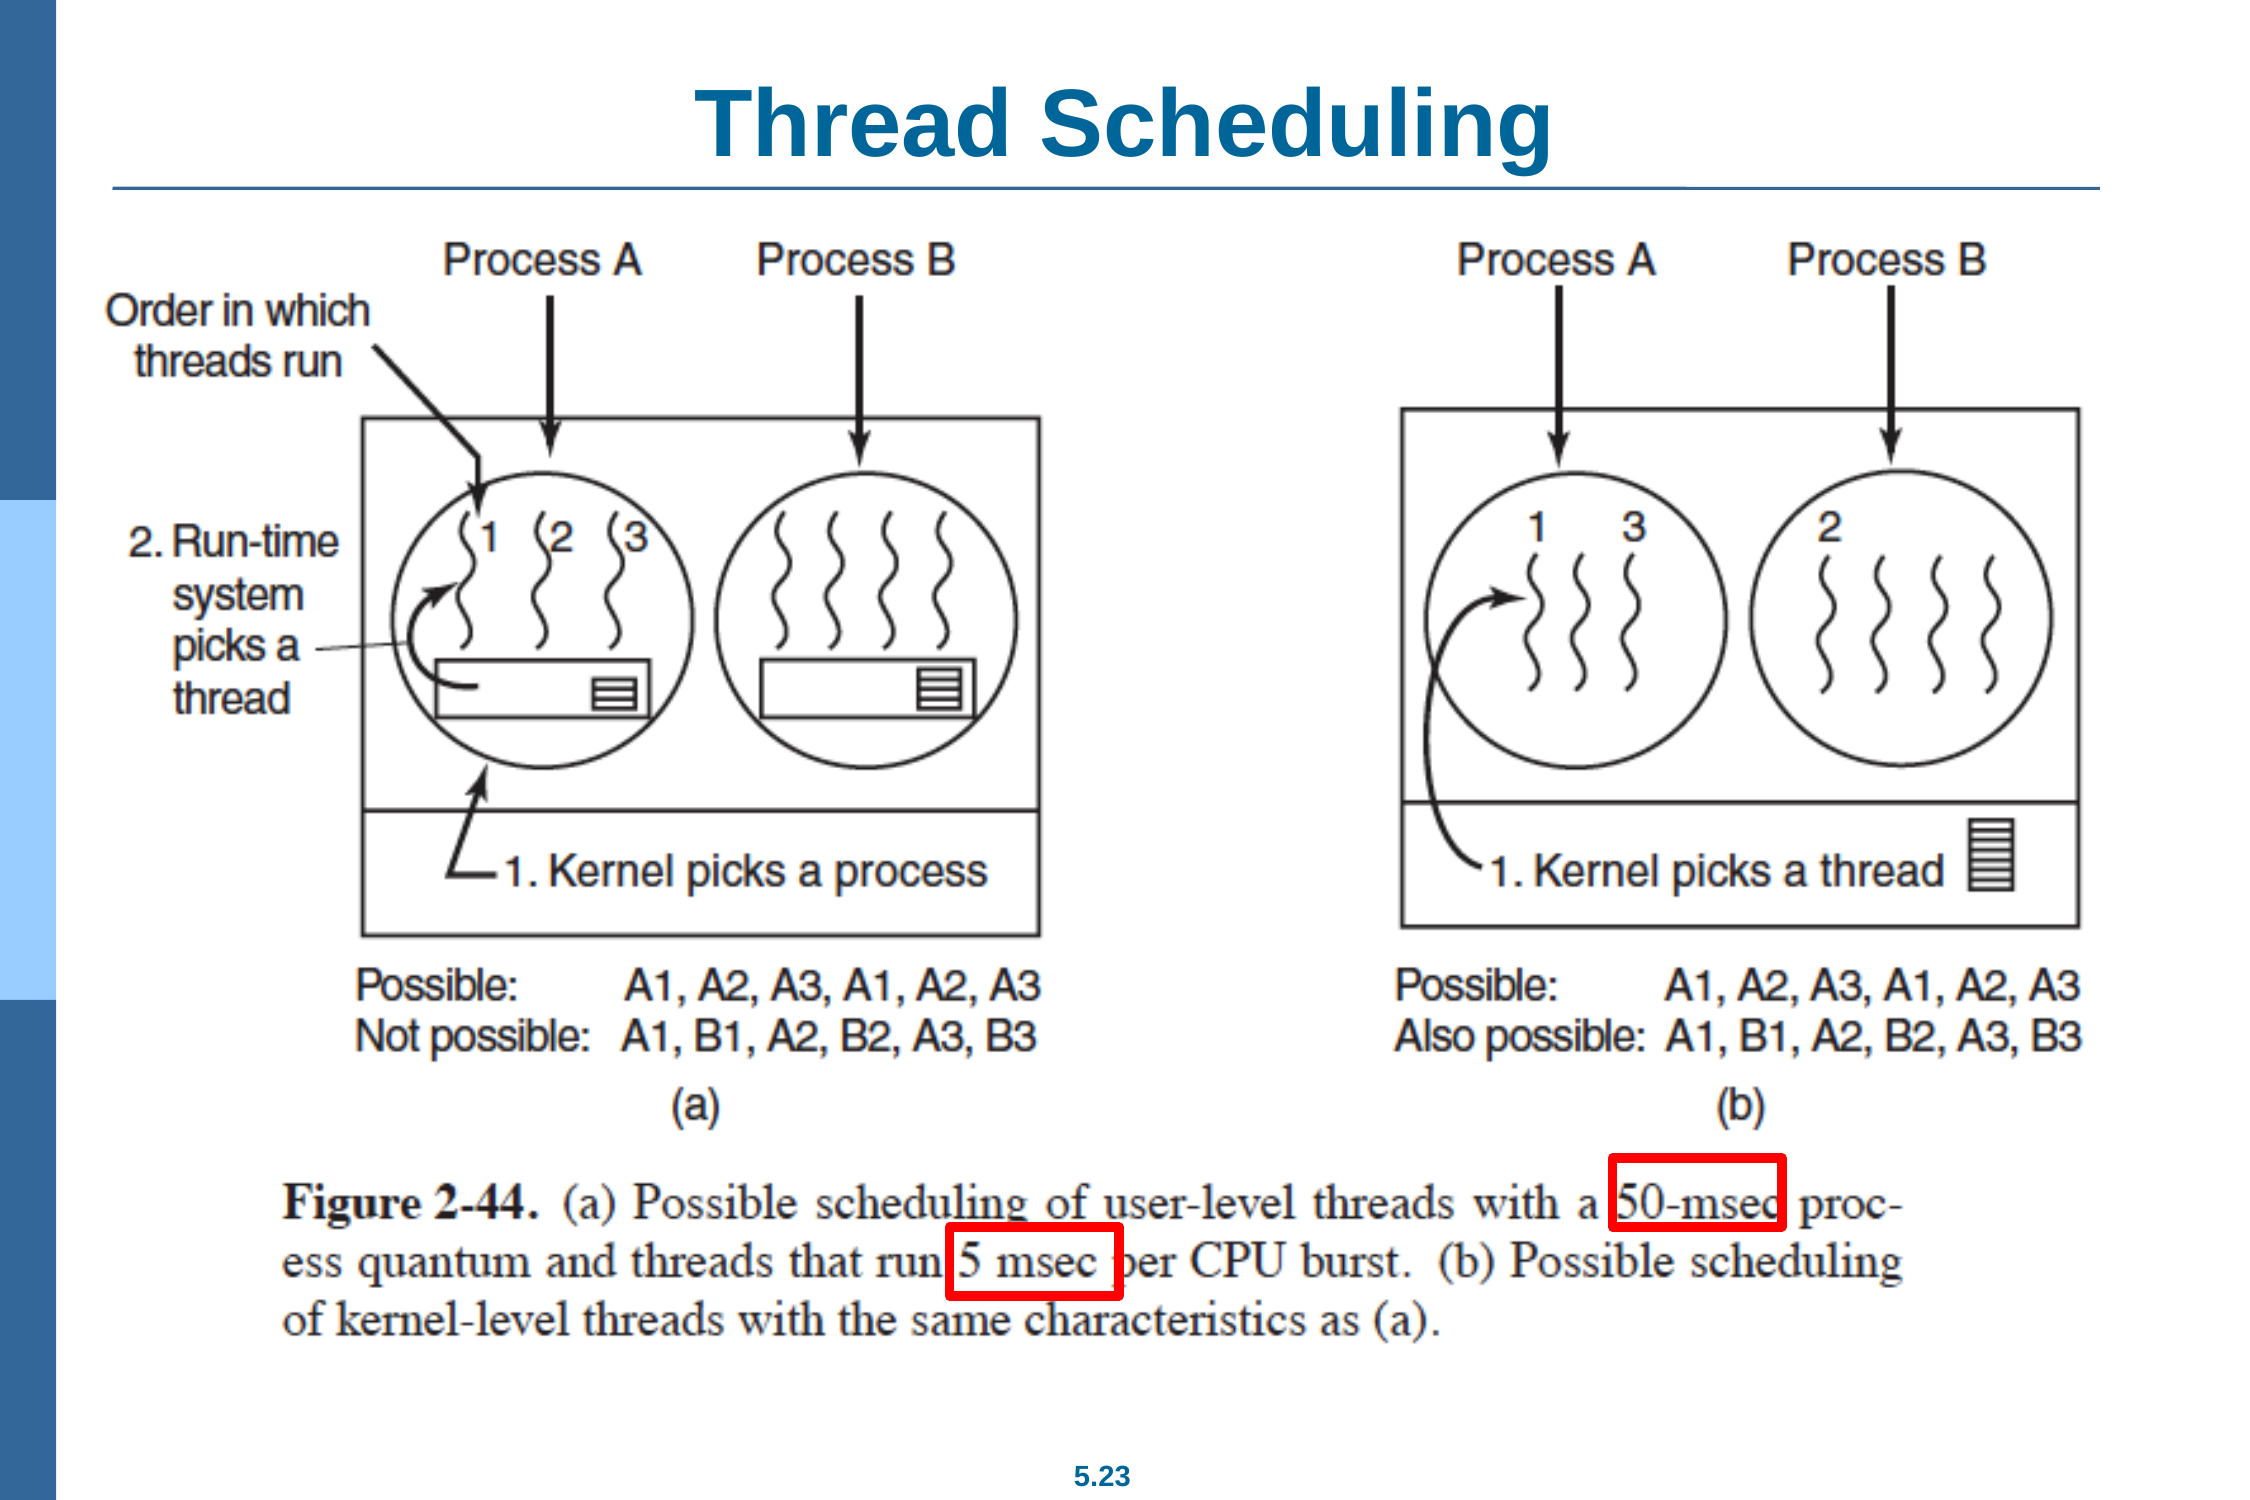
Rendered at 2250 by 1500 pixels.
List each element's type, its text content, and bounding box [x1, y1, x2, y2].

title Thread Scheduling [112, 60, 2138, 187]
picture [78, 210, 2172, 1359]
